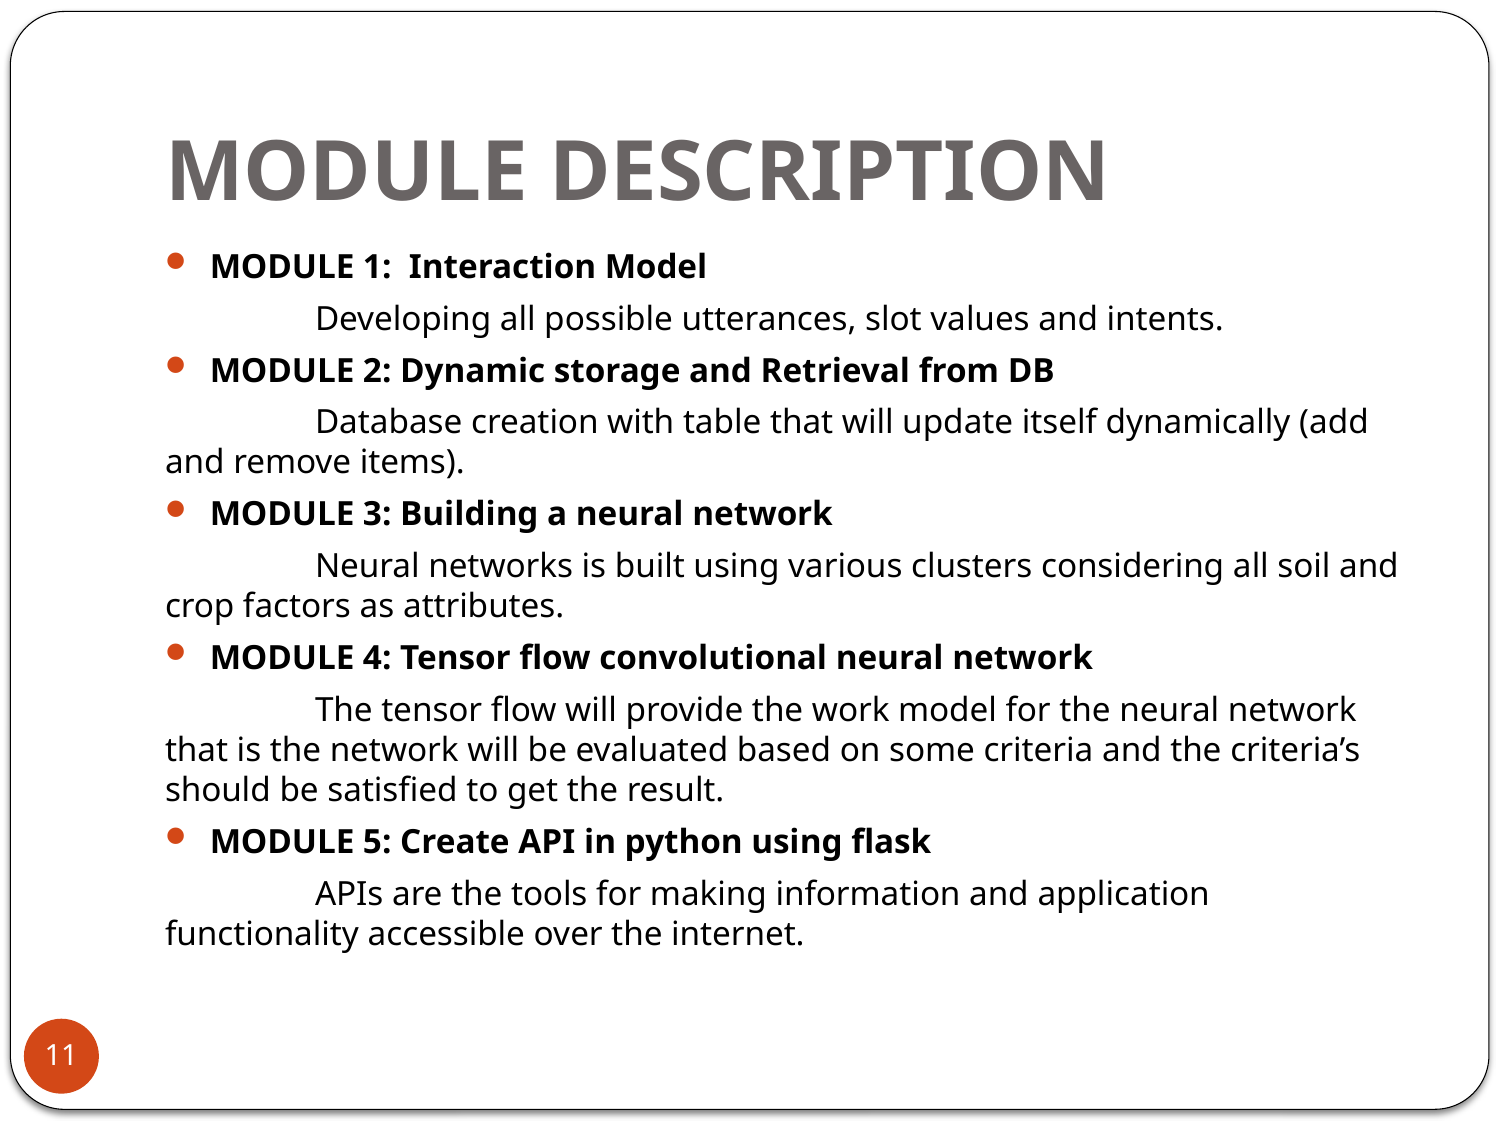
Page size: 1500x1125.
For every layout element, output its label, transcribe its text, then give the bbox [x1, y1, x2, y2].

title MODULE DESCRIPTION [149, 44, 1426, 233]
list MODULE 1: Interaction Model Developing all possible utterances, slot values and intents. MODULE 2: Dynamic storage and Retrieval from DB Database creation with table that will update itself dynamically (add and remove items). MODULE 3: Building a neural network Neural networks is built using various clusters considering all soil and crop factors as attributes. MODULE 4: Tensor flow convolutional neural network The tensor flow will provide the work model for the neural network that is the network will be evaluated based on some criteria and the criteria’s should be satisfied to get the result. MODULE 5: Create API in python using flask APIs are the tools for making information and application functionality accessible over the internet. [149, 237, 1426, 988]
slide_number 11 [23, 1018, 99, 1094]
